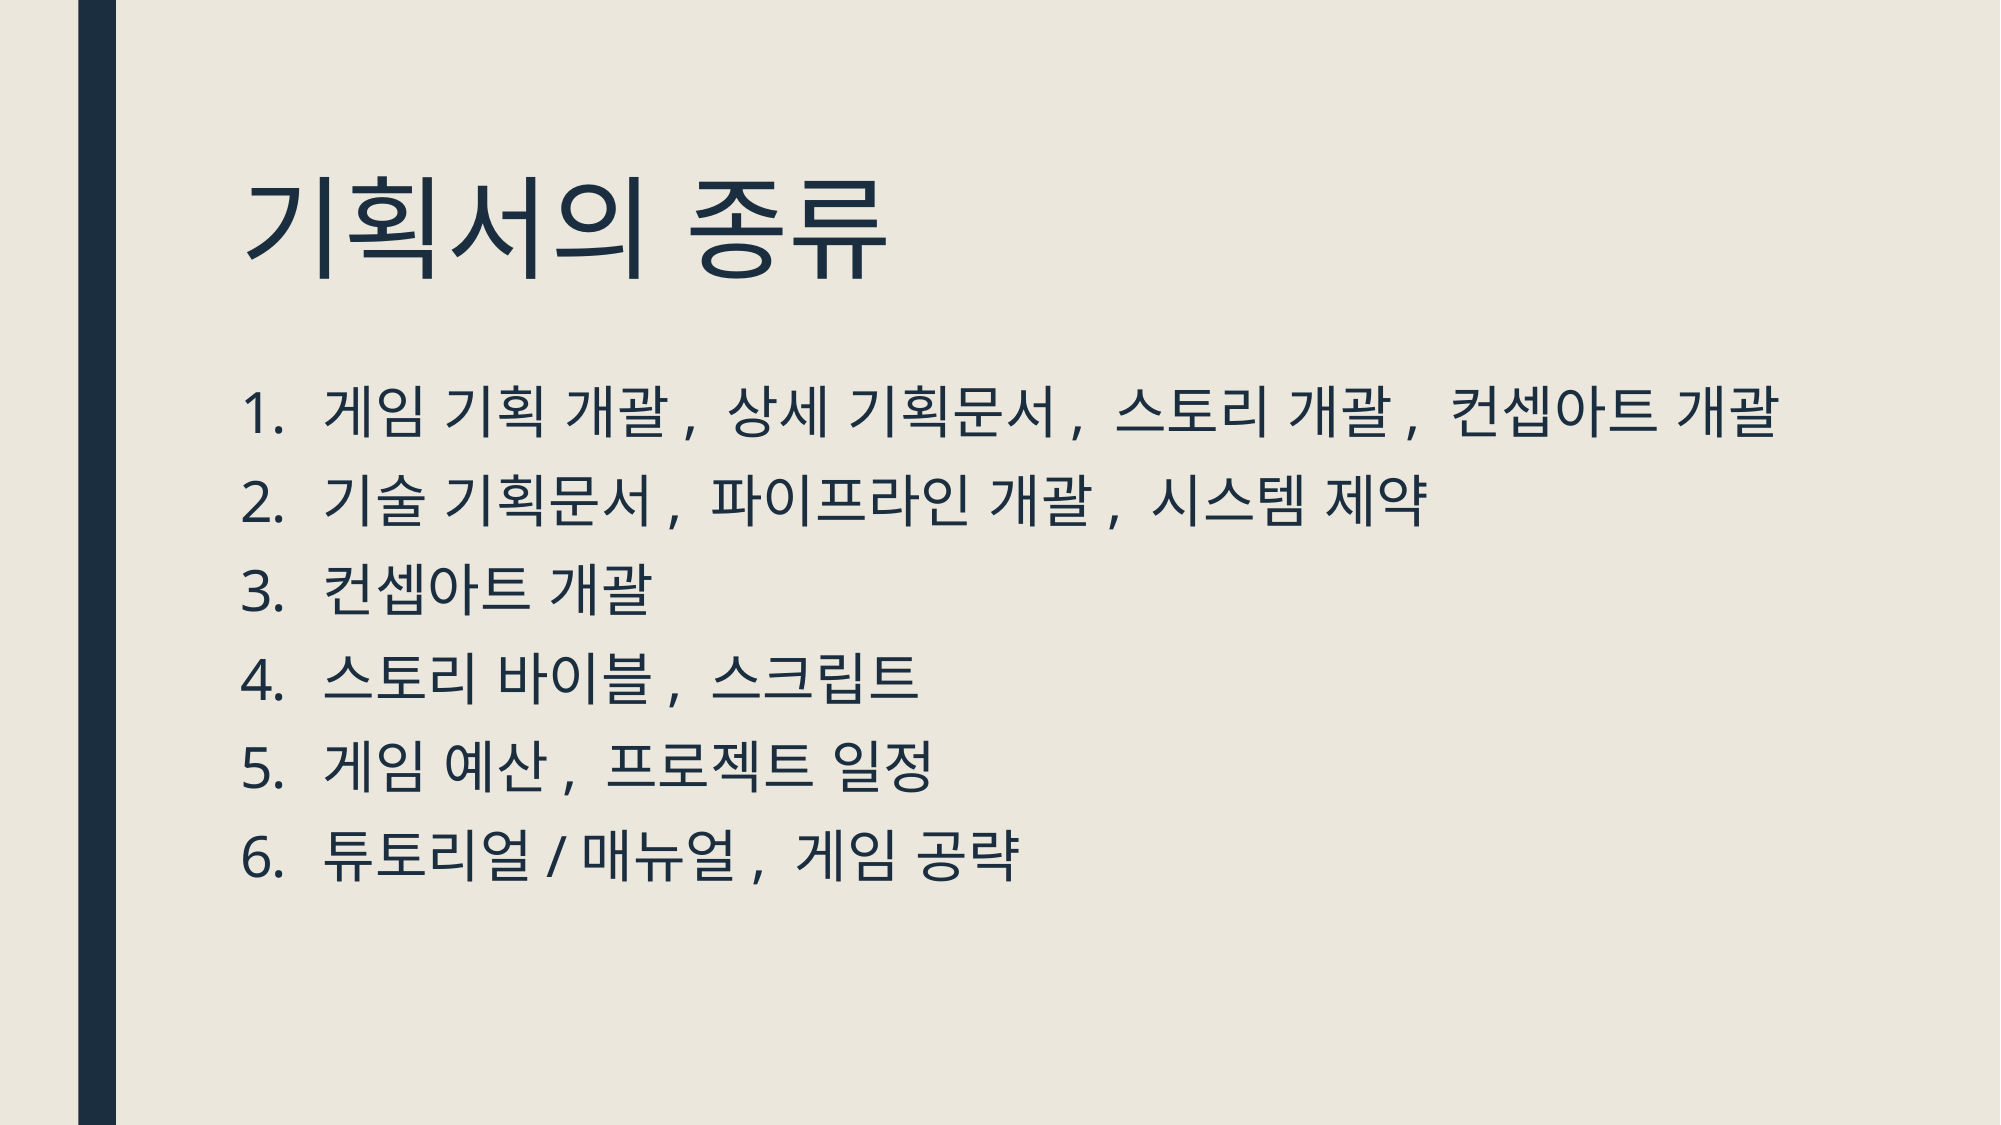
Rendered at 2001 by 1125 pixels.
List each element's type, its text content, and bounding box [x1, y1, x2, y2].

list 게임 기획 개괄, 상세 기획문서, 스토리 개괄, 컨셉아트 개괄 기술 기획문서, 파이프라인 개괄, 시스템 제약 컨셉아트 개괄 스토리 바이블, 스크립트 게임 예산, 프로젝트 일정 튜토리얼/매뉴얼, 게임 공략 [225, 375, 1800, 963]
title 기획서의 종류 [225, 112, 1800, 357]
